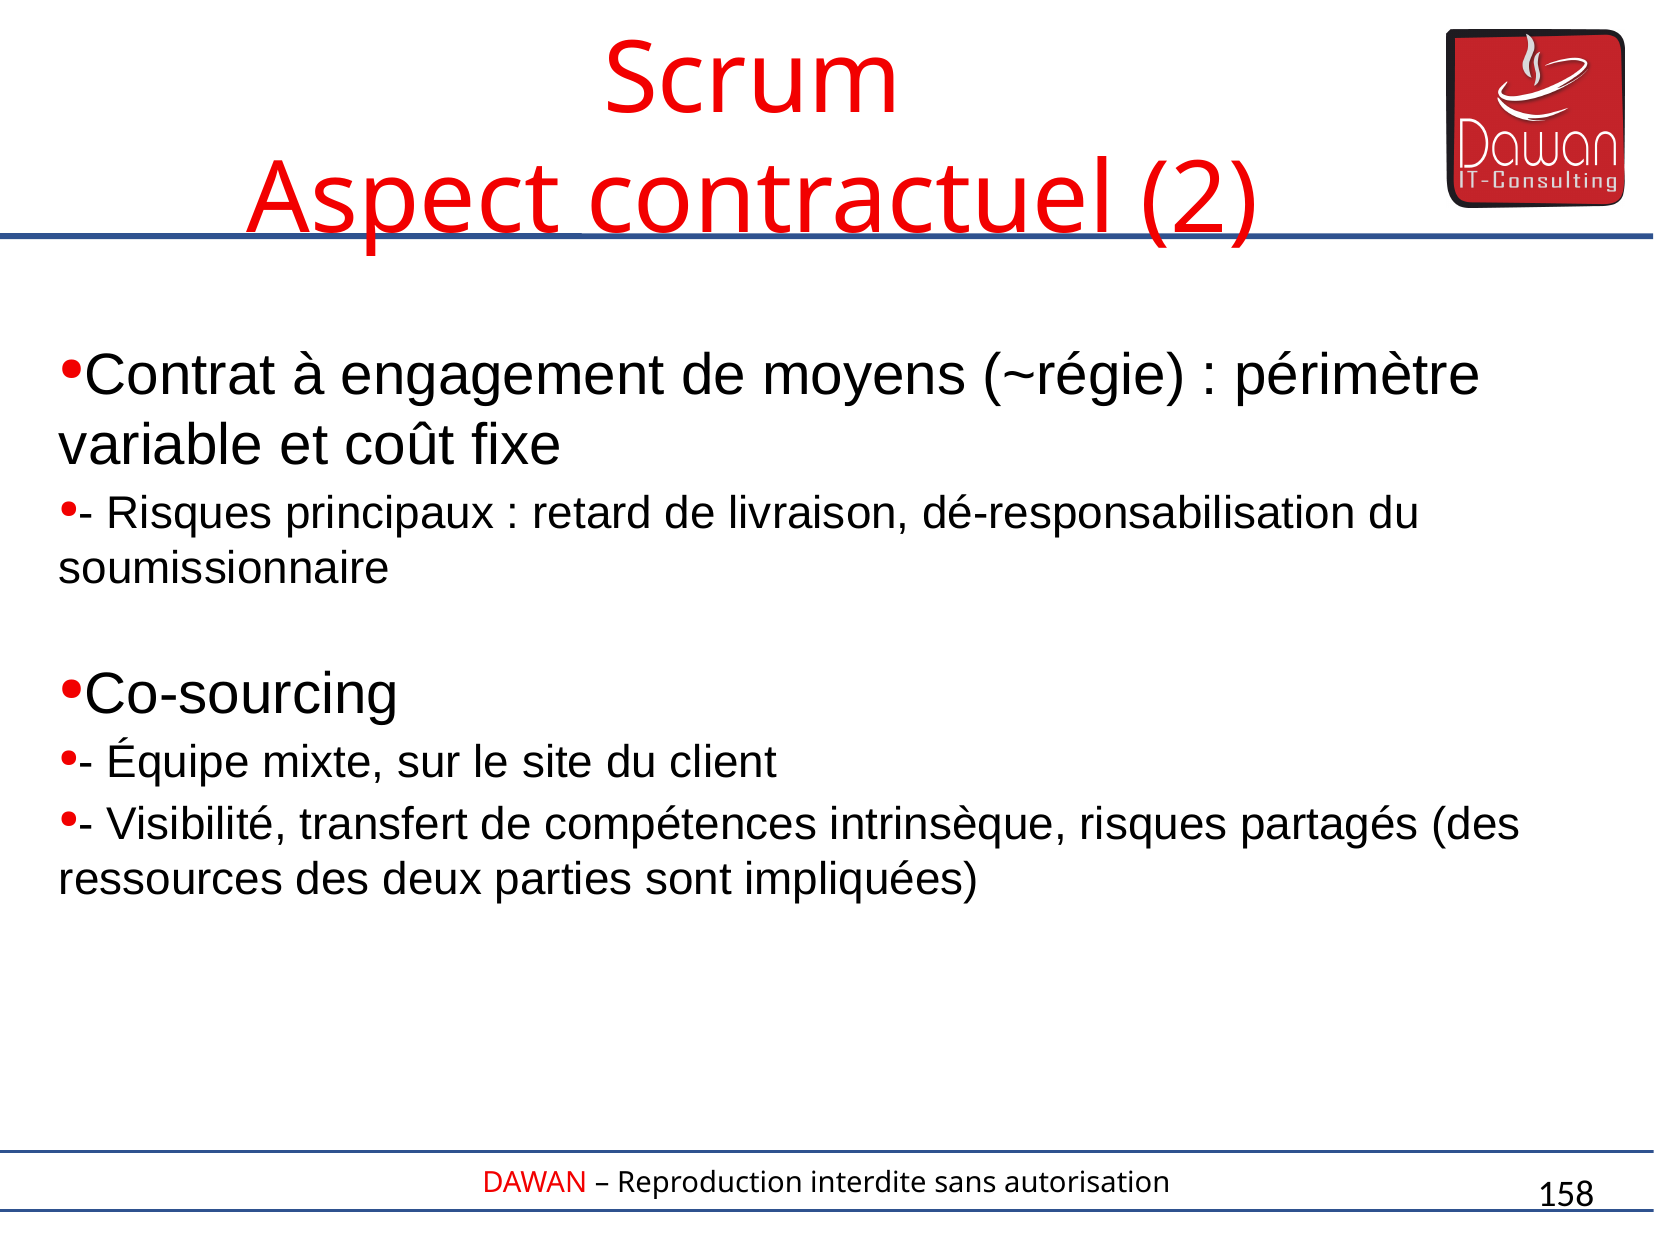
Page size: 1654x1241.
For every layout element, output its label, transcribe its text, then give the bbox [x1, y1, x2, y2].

list Contrat à engagement de moyens (~régie) : périmètre variable et coût fixe - Risques principaux : retard de livraison, dé-responsabilisation du soumissionnaire Co-sourcing - Équipe mixte, sur le site du client - Visibilité, transfert de compétences intrinsèque, risques partagés (des ressources des deux parties sont impliquées) [59, 265, 1595, 1094]
title Scrum Aspect contractuel (2) [59, 12, 1447, 253]
text_box 158 [1535, 1169, 1595, 1233]
picture [1447, 29, 1625, 208]
